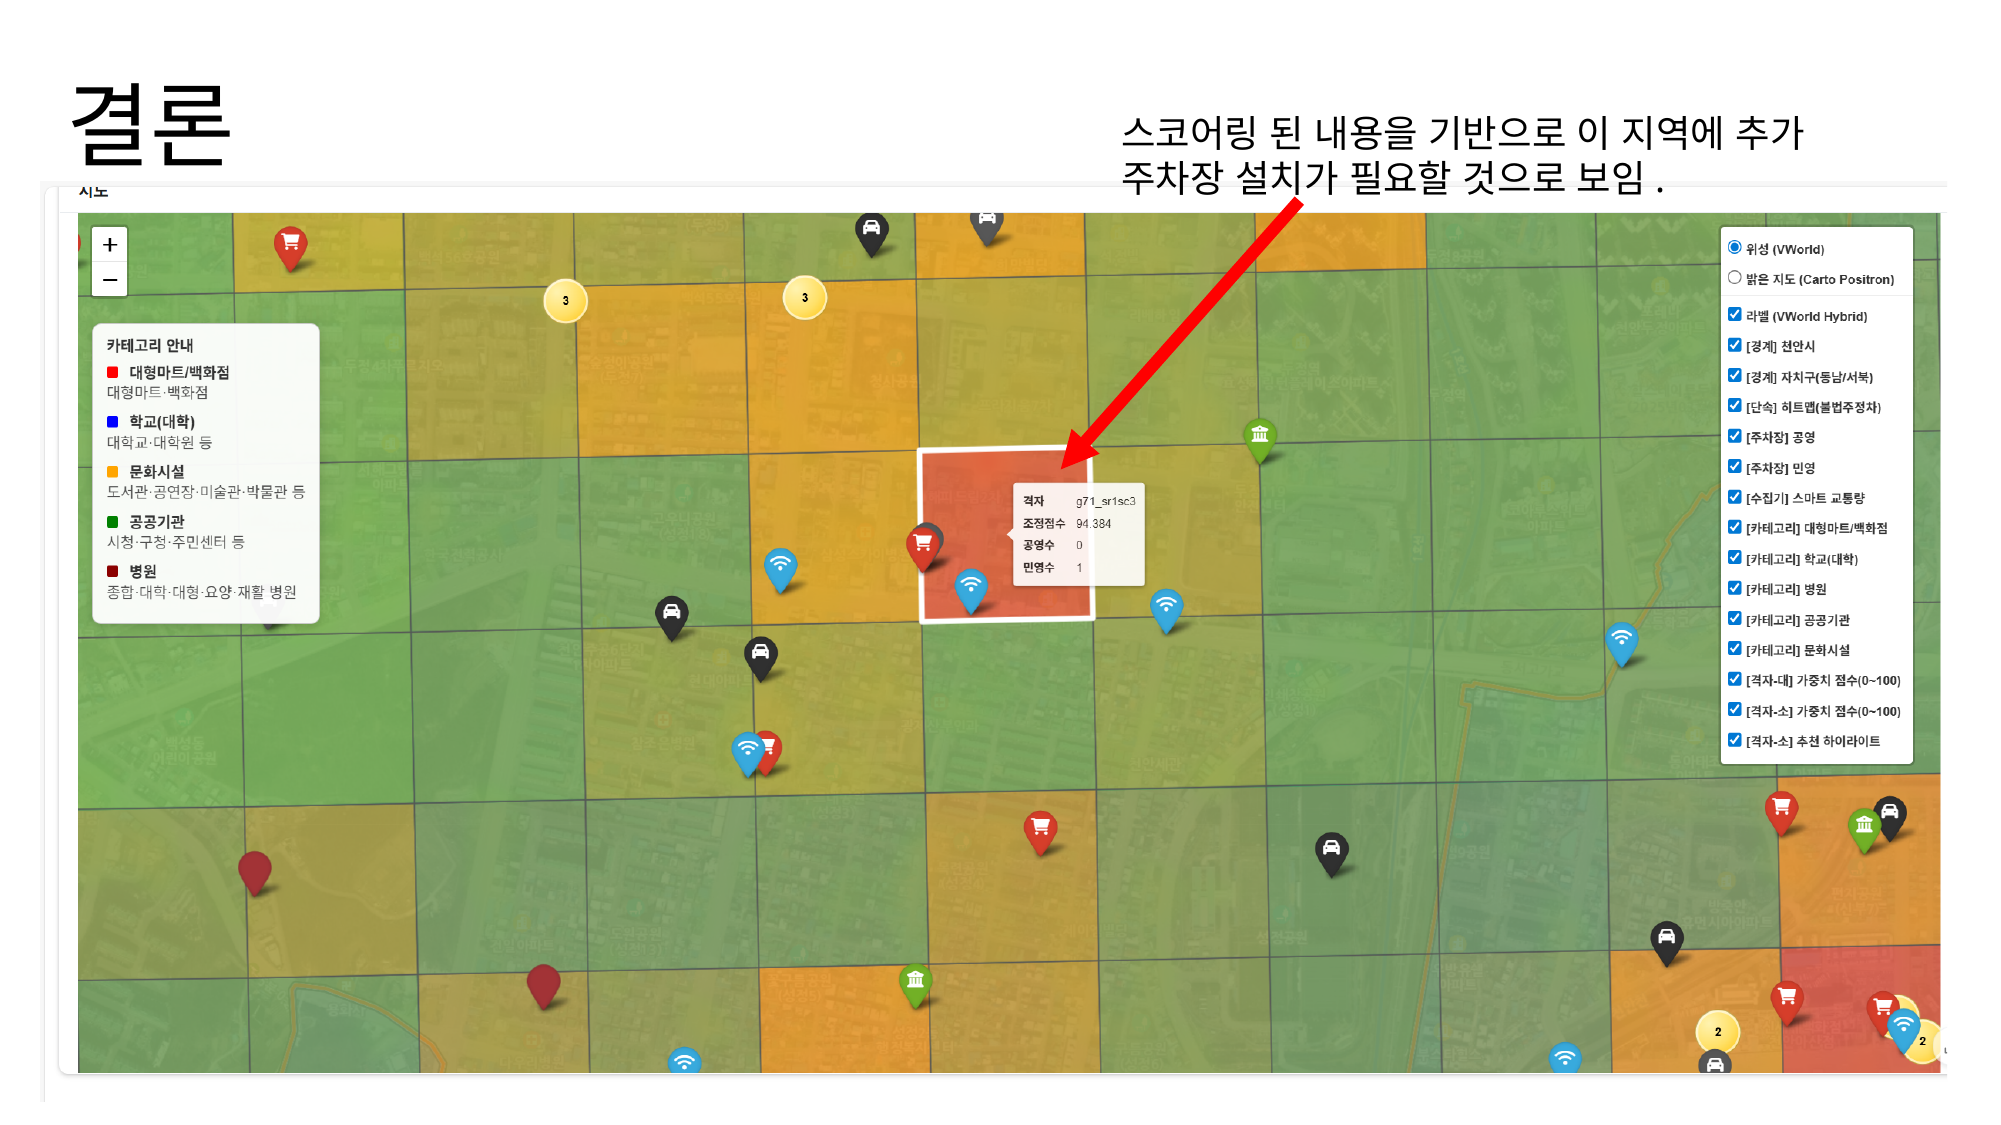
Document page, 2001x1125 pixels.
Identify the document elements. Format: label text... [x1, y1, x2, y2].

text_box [1060, 200, 1300, 470]
title 결론 [51, 20, 384, 181]
text_box 스코어링 된 내용을 기반으로 이 지역에 추가 주차장 설치가 필요할 것으로 보임. [1106, 102, 1865, 181]
picture [40, 181, 1948, 1102]
